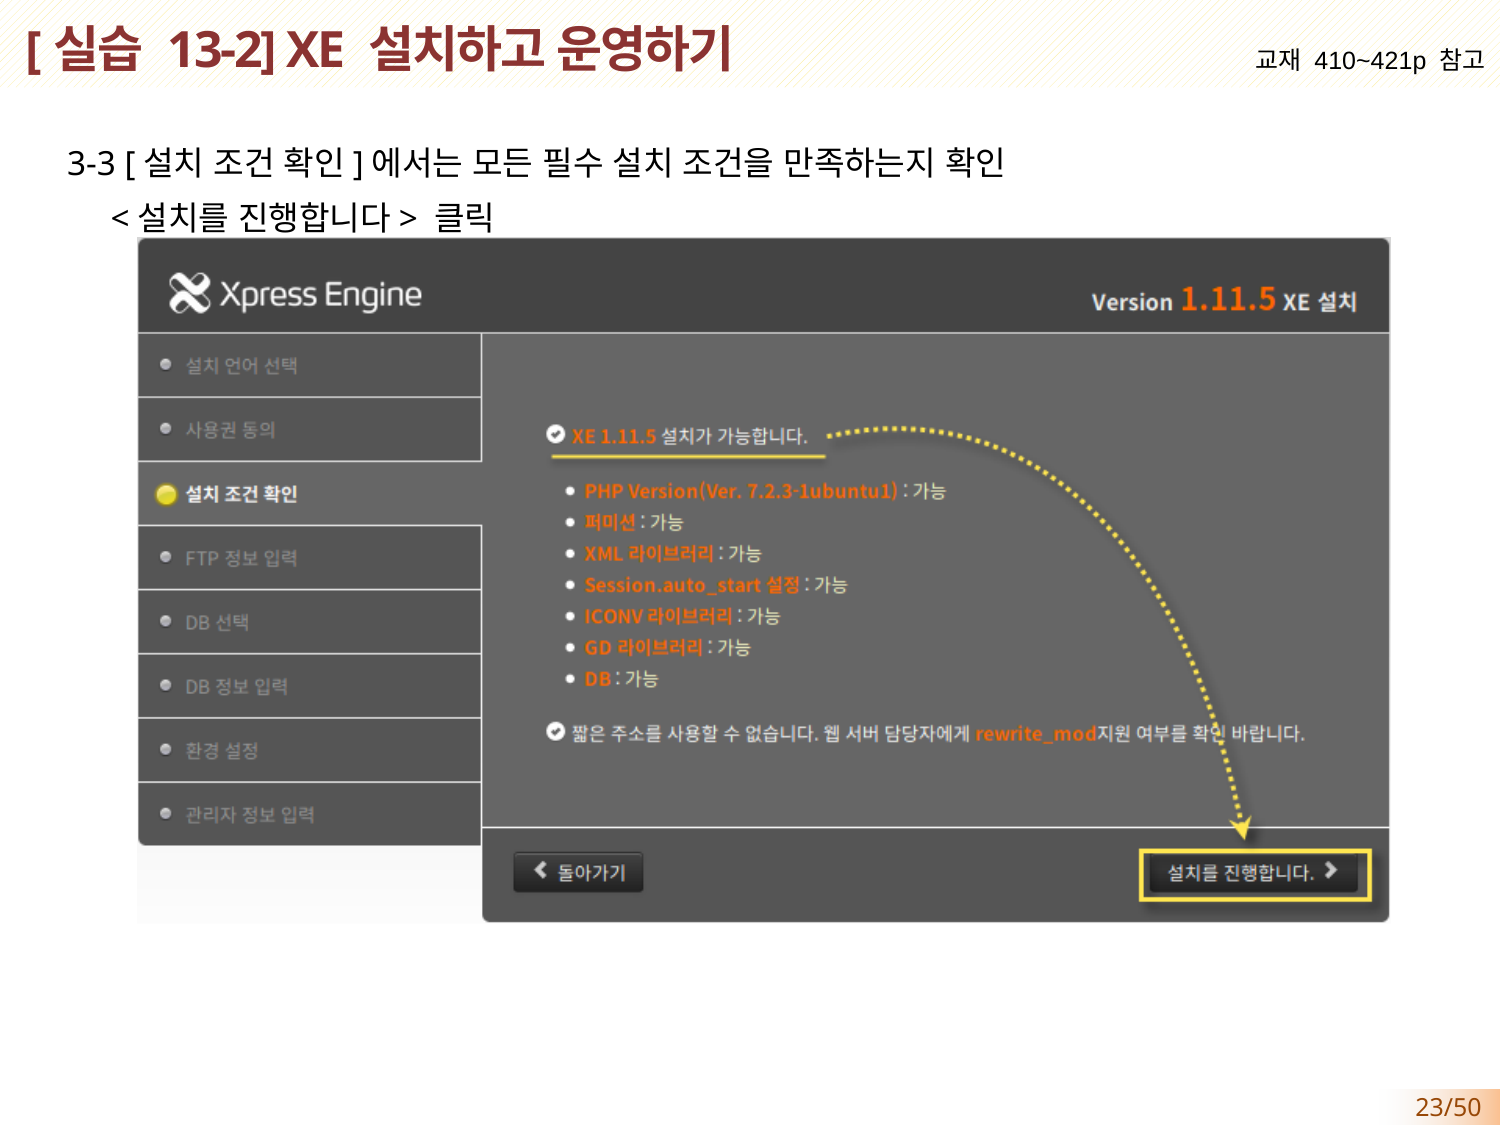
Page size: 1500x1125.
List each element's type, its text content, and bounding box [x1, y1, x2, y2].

picture [136, 237, 1391, 924]
title [실습 13-2] XE 설치하고 운영하기 [10, 8, 1288, 87]
text_box 교재 410~421p 참고 [1240, 36, 1500, 82]
list 3-3 [설치 조건 확인]에서는 모든 필수 설치 조건을 만족하는지 확인 <설치를 진행합니다> 클릭 [10, 126, 1481, 1125]
